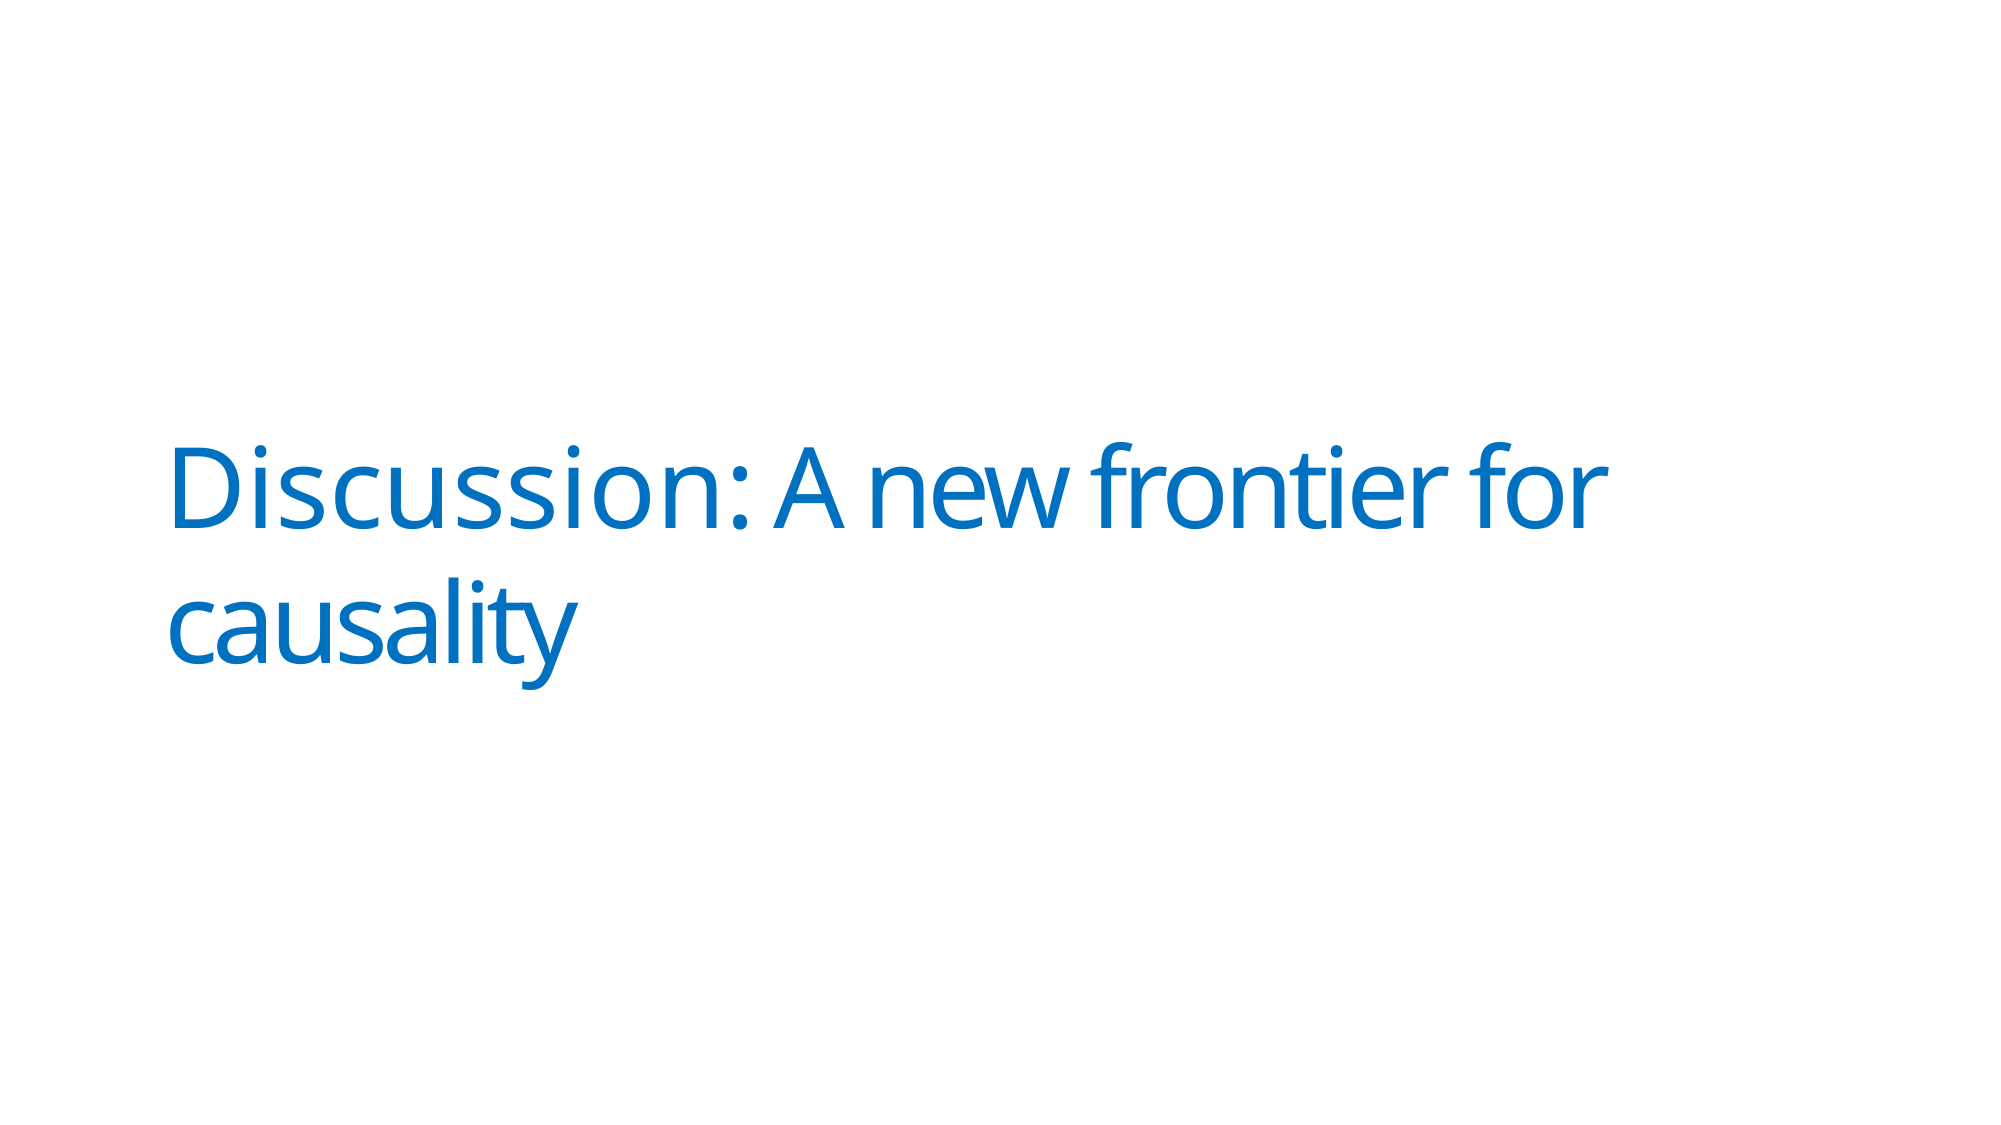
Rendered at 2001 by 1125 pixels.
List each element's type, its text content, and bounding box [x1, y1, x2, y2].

title Discussion: A new frontier for causality [162, 413, 1838, 686]
